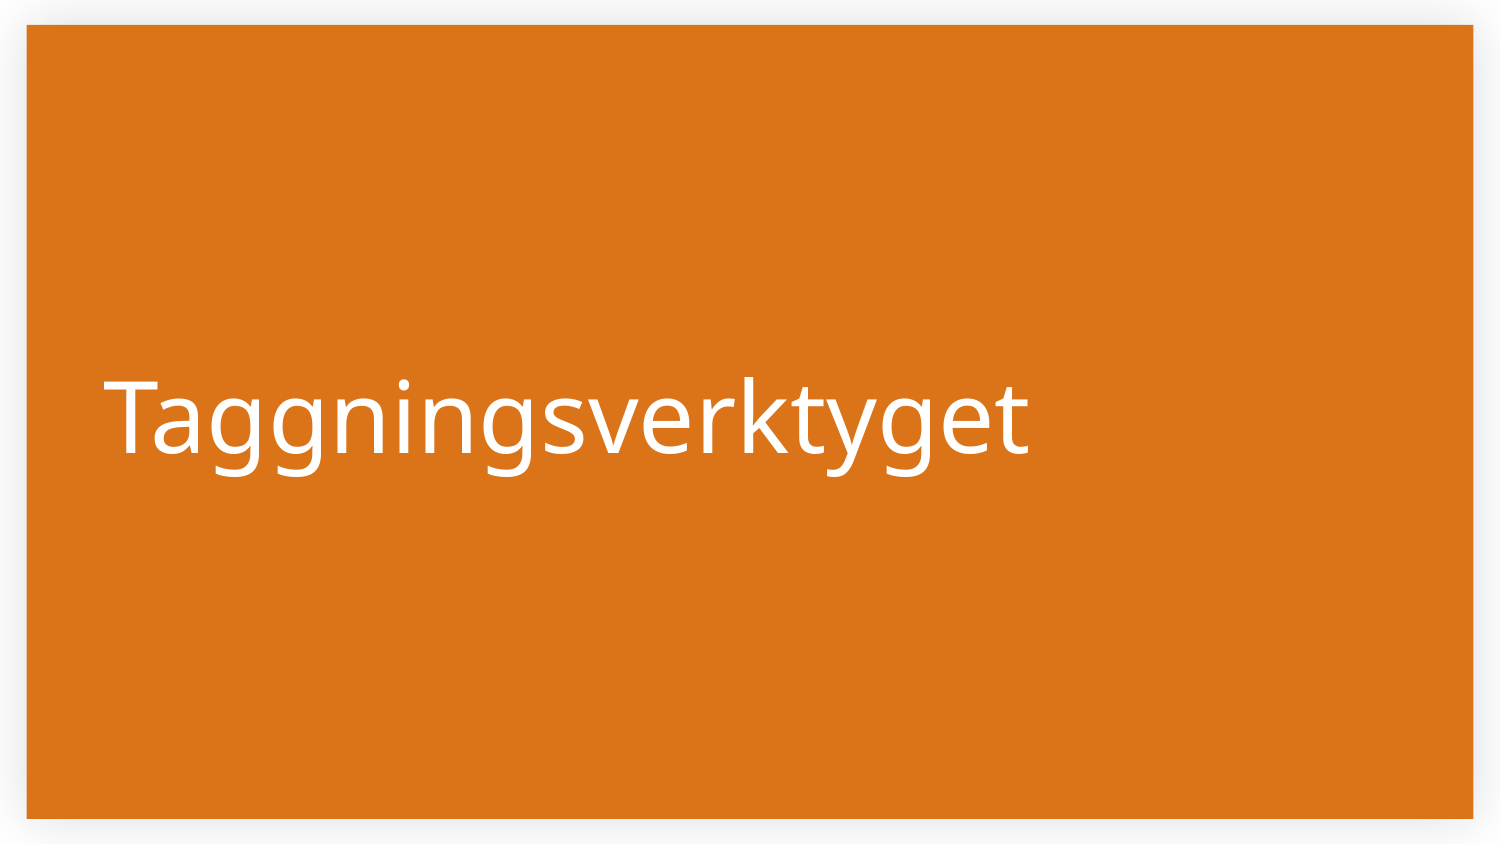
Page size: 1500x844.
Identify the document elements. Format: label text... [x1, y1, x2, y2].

title Taggningsverktyget [26, 24, 1474, 819]
